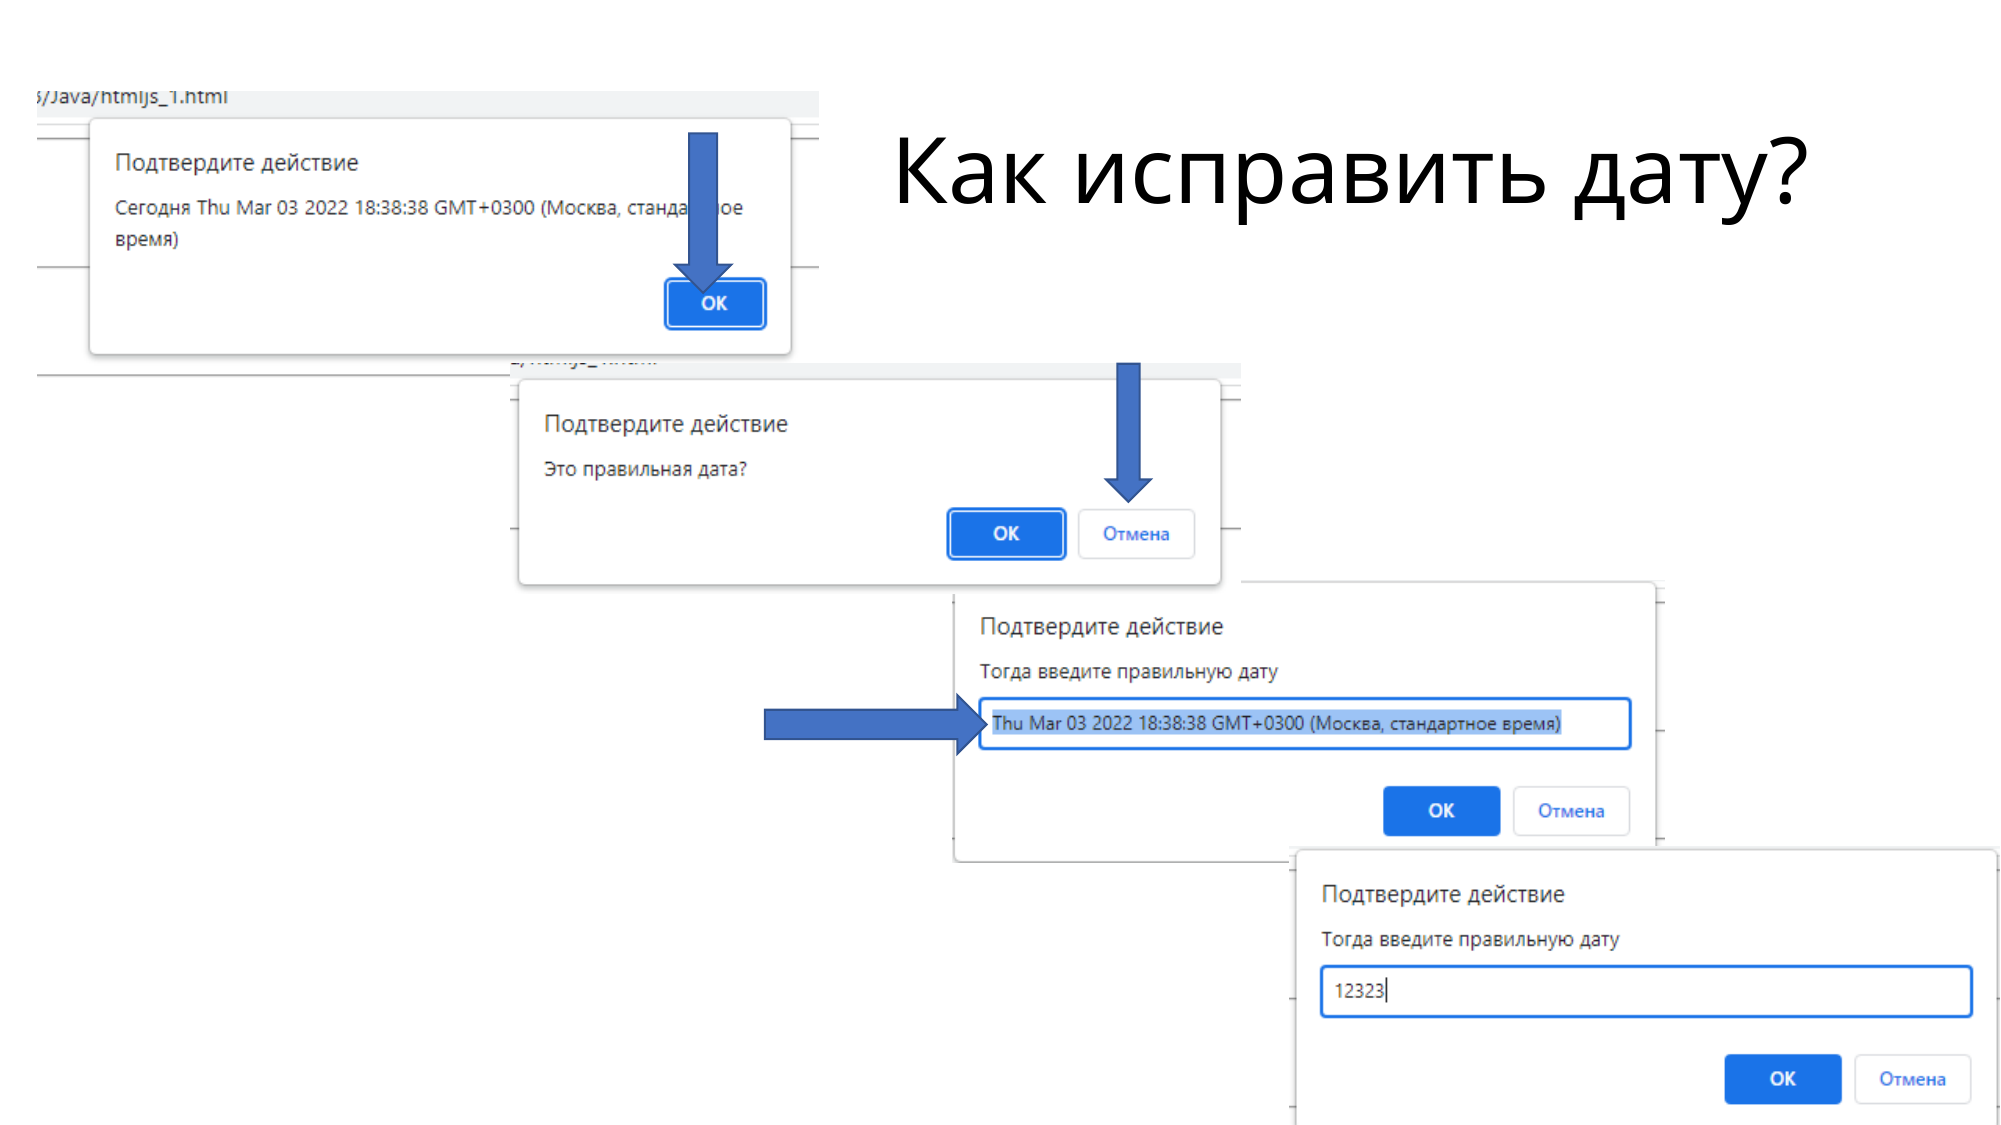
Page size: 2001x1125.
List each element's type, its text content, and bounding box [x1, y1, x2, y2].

picture [1289, 846, 2000, 1125]
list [952, 580, 1665, 864]
title Как исправить дату? [876, 70, 1863, 278]
text_box [763, 708, 952, 741]
picture [37, 91, 1241, 594]
